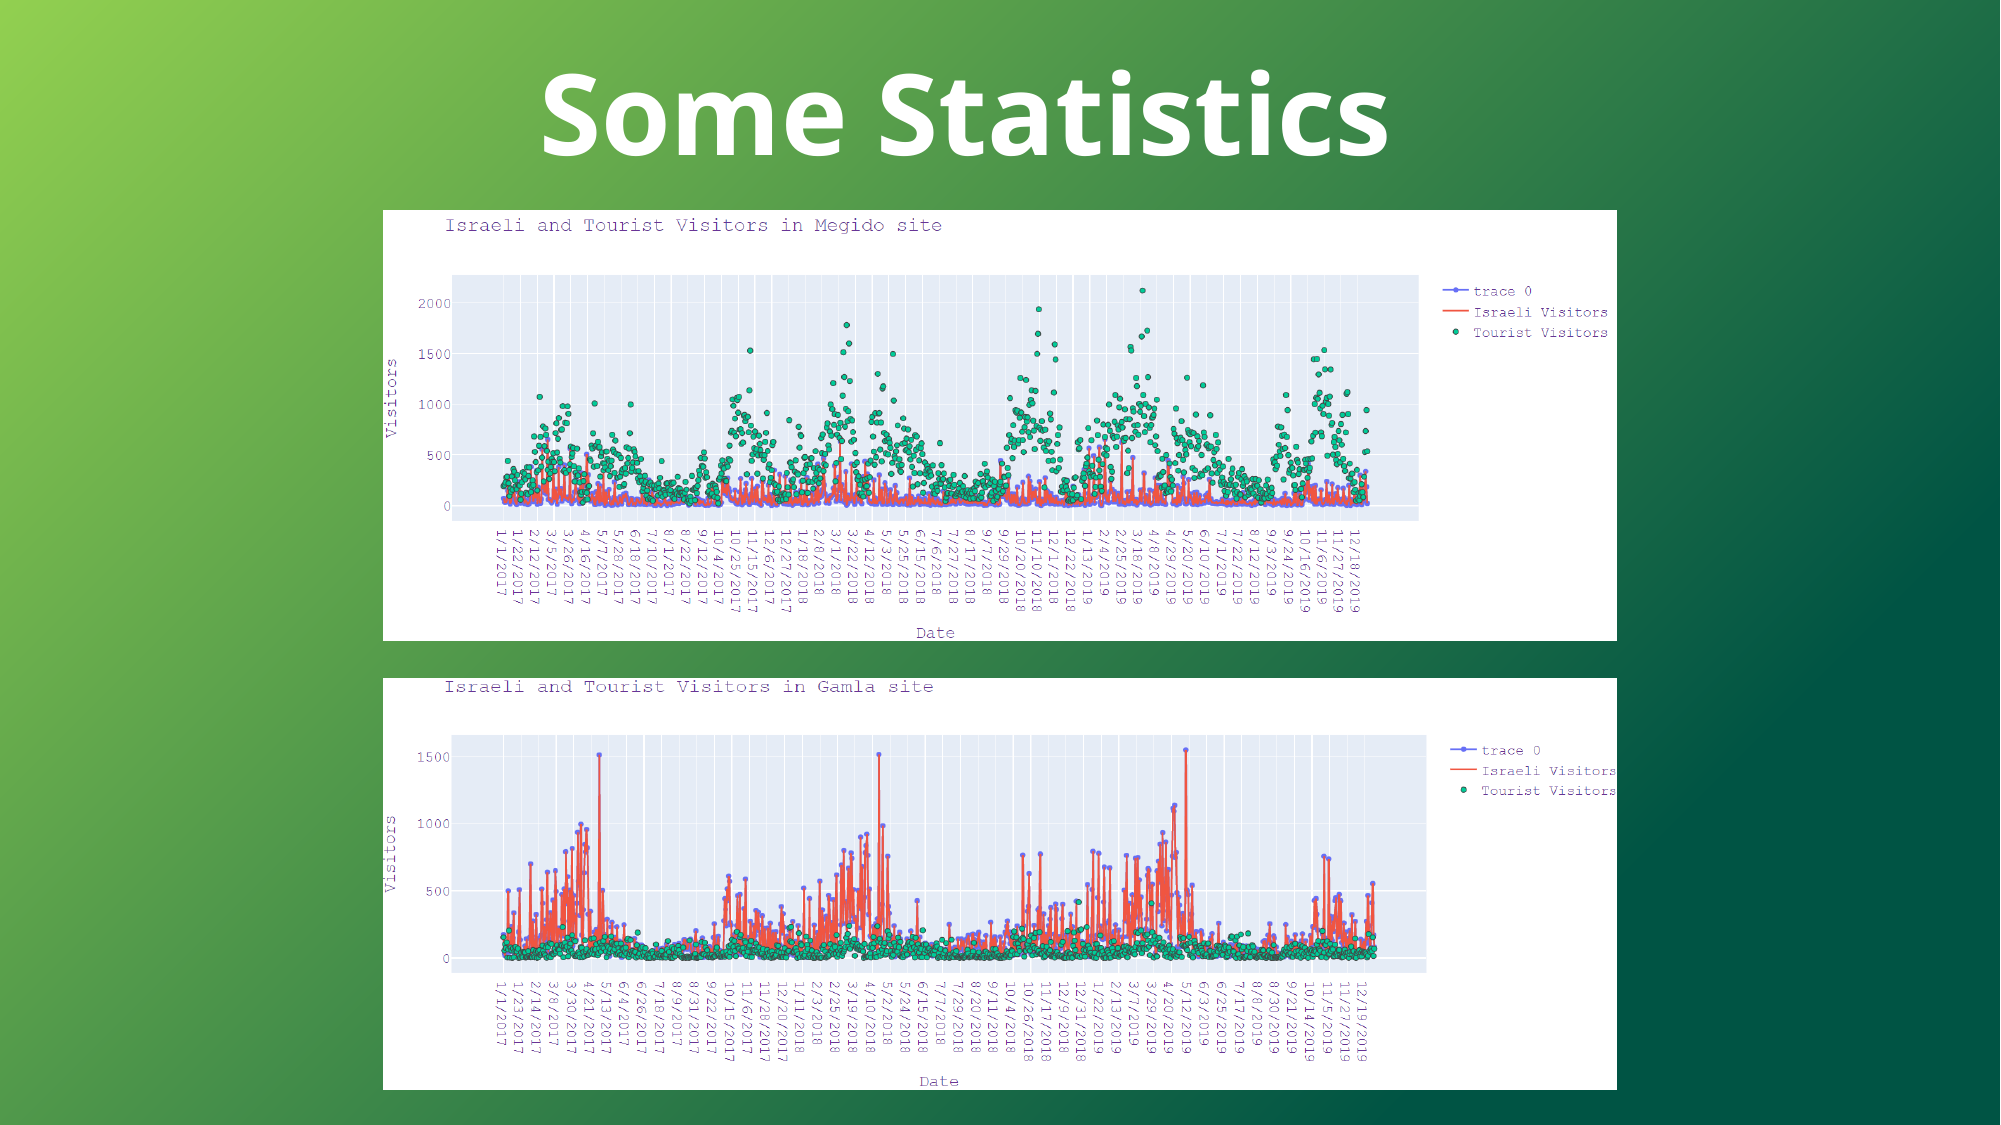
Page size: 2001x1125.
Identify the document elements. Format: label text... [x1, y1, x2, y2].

picture [383, 210, 1617, 641]
text_box Some Statistics [524, 35, 1597, 186]
picture [383, 678, 1617, 1090]
